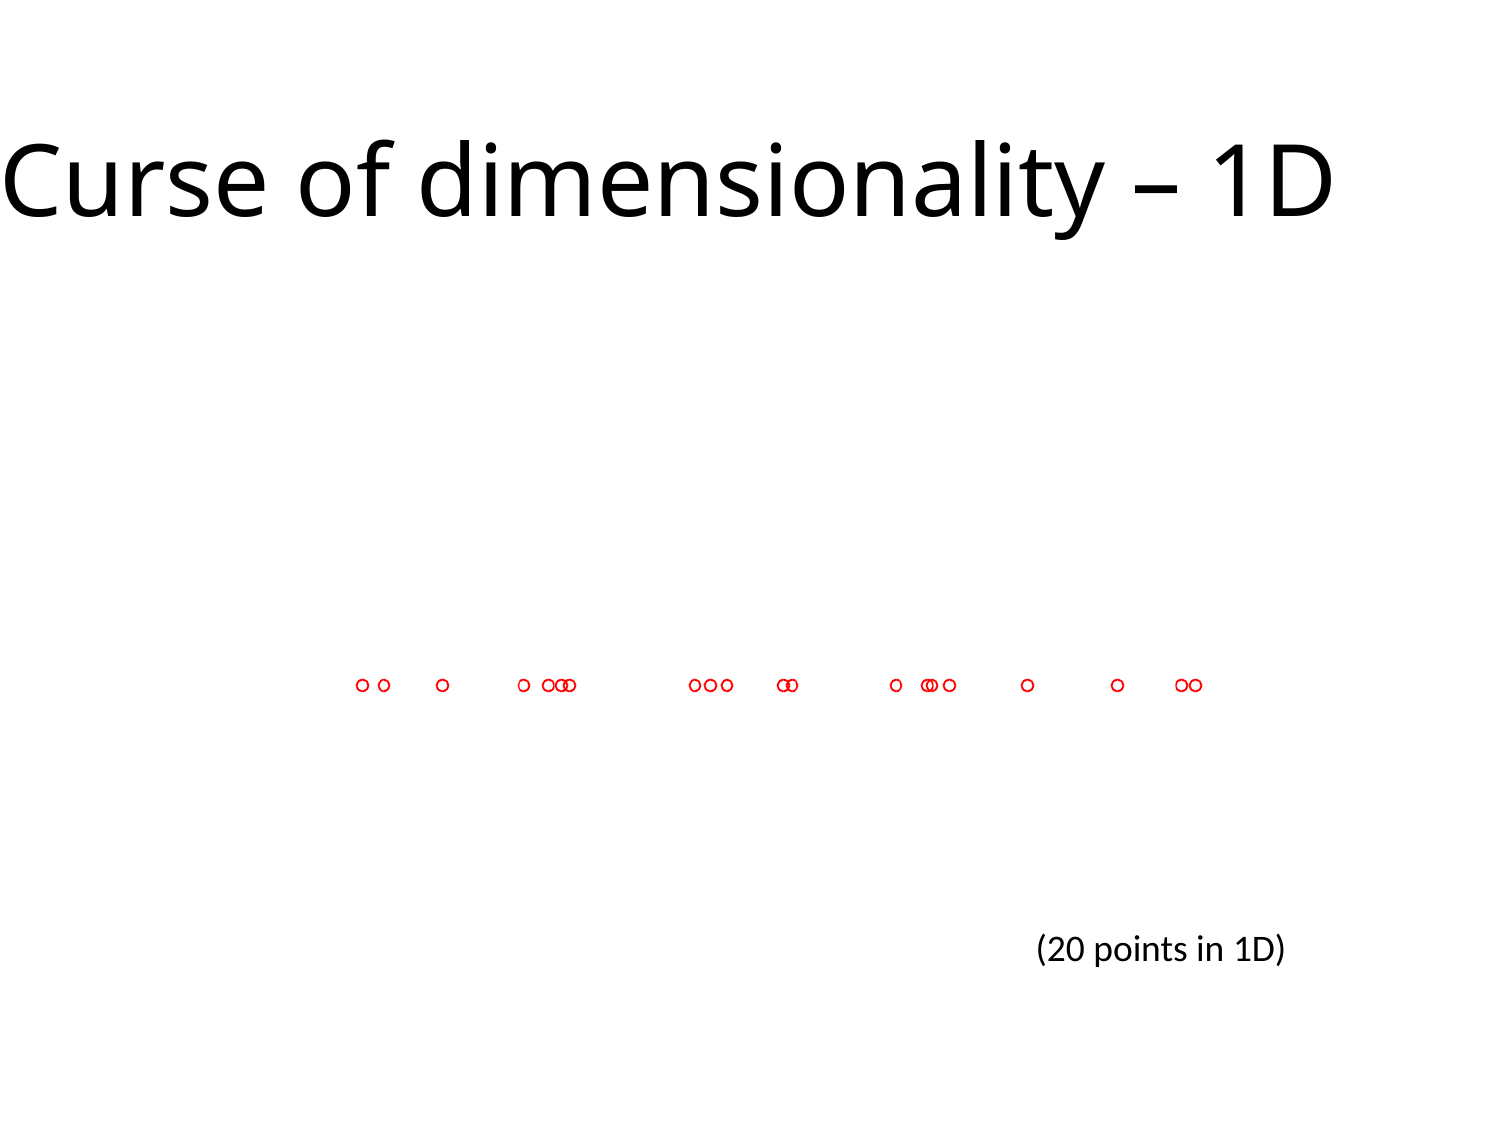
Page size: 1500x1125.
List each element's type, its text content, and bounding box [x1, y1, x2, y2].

text_box Curse of dimensionality – 1D [0, 109, 1354, 244]
picture [313, 629, 1245, 759]
text_box (20 points in 1D) [1020, 916, 1302, 977]
